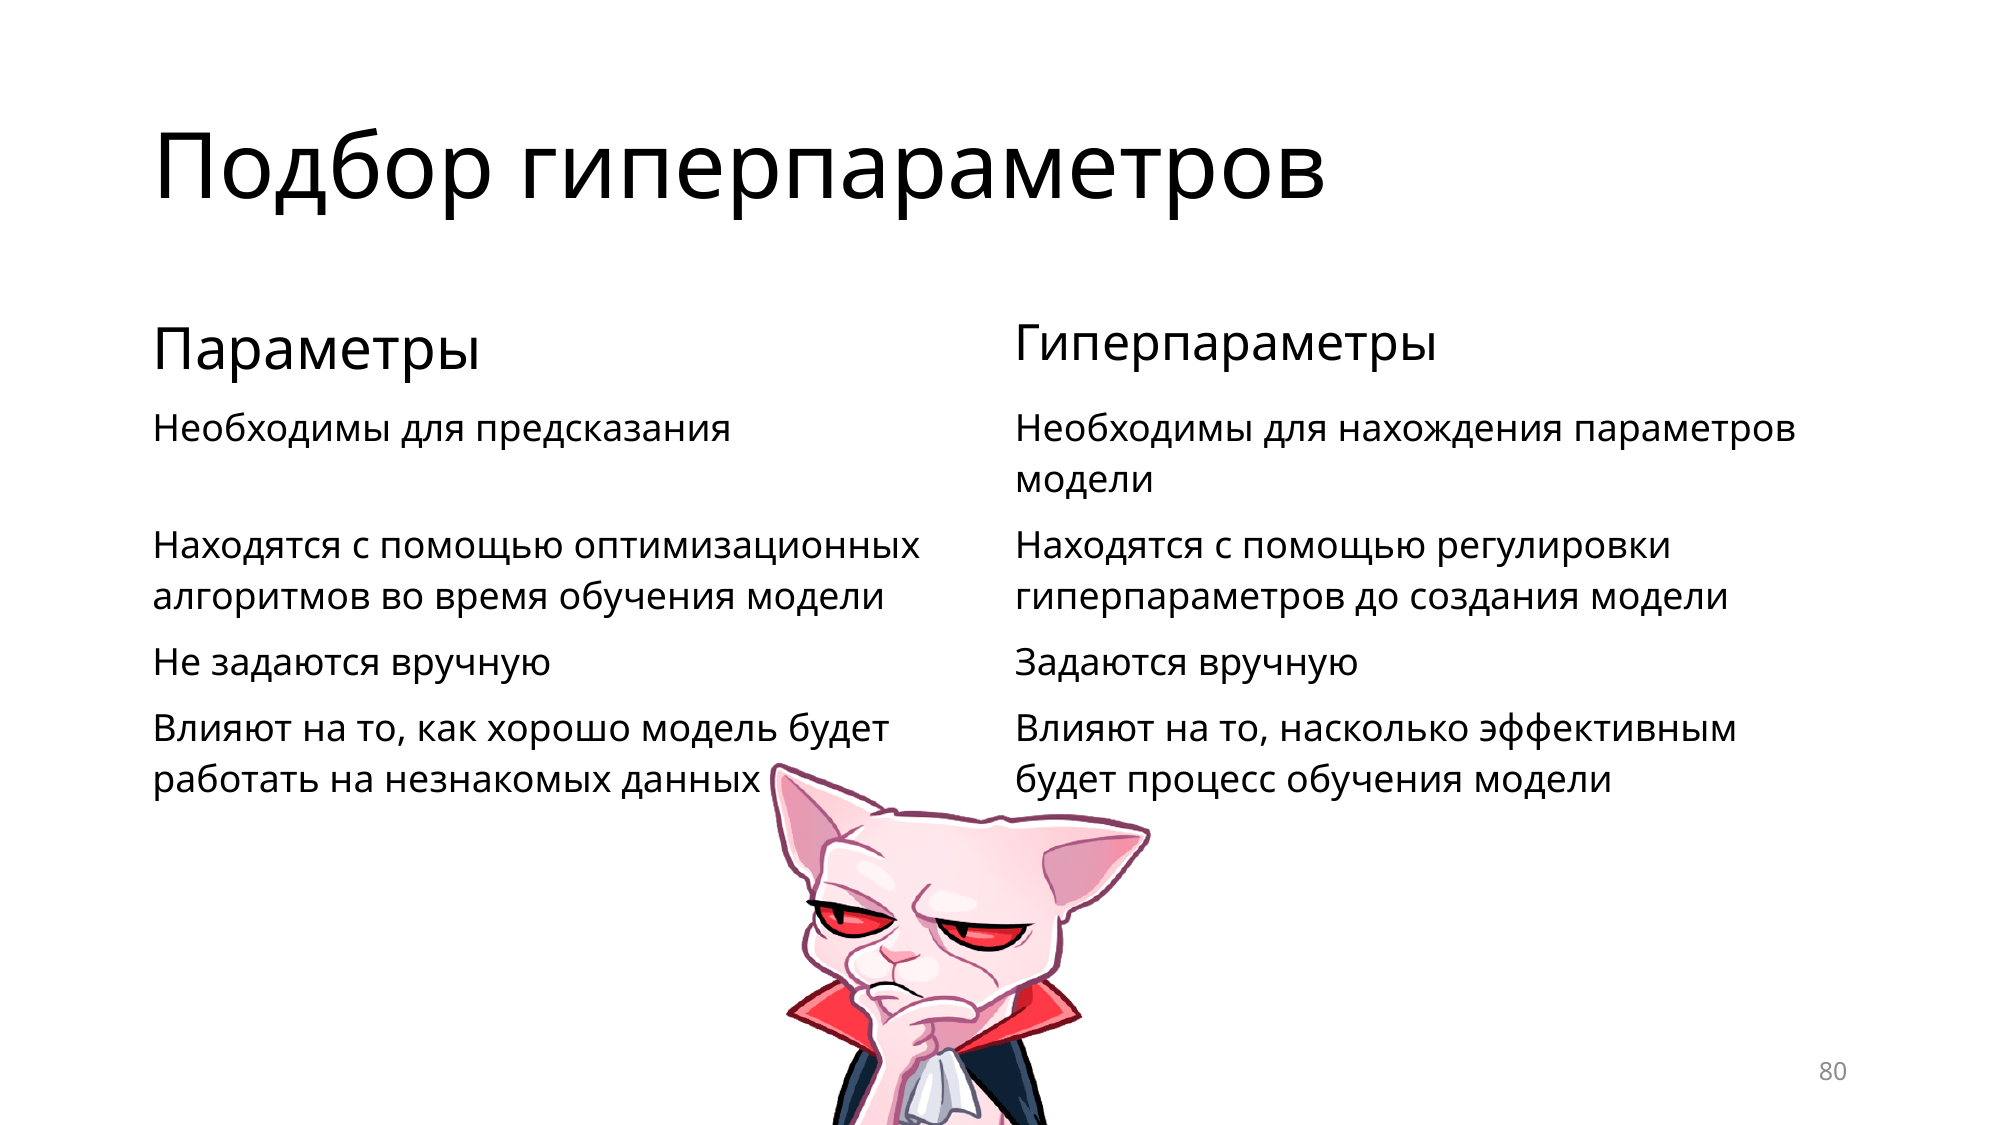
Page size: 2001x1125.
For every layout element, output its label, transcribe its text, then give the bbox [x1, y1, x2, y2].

table_cell Влияют на то, как хорошо модель будет работать на незнакомых данных [137, 694, 1000, 811]
table_cell Находятся с помощью оптимизационных алгоритмов во время обучения модели [137, 511, 1000, 628]
picture [743, 762, 1177, 1125]
table_cell Влияют на то, насколько эффективным будет процесс обучения модели [1000, 694, 1862, 811]
table_header Параметры [137, 299, 1000, 394]
table_cell Необходимы для предсказания [137, 394, 1000, 511]
table_header Гиперпараметры [1000, 299, 1862, 394]
slide_number 80 [1412, 1042, 1863, 1103]
title Подбор гиперпараметров [137, 59, 1863, 278]
table_cell Необходимы для нахождения параметров модели [1000, 394, 1862, 511]
table_cell Задаются вручную [1000, 628, 1862, 694]
table_cell Находятся с помощью регулировки гиперпараметров до создания модели [1000, 511, 1862, 628]
table_cell Не задаются вручную [137, 628, 1000, 694]
